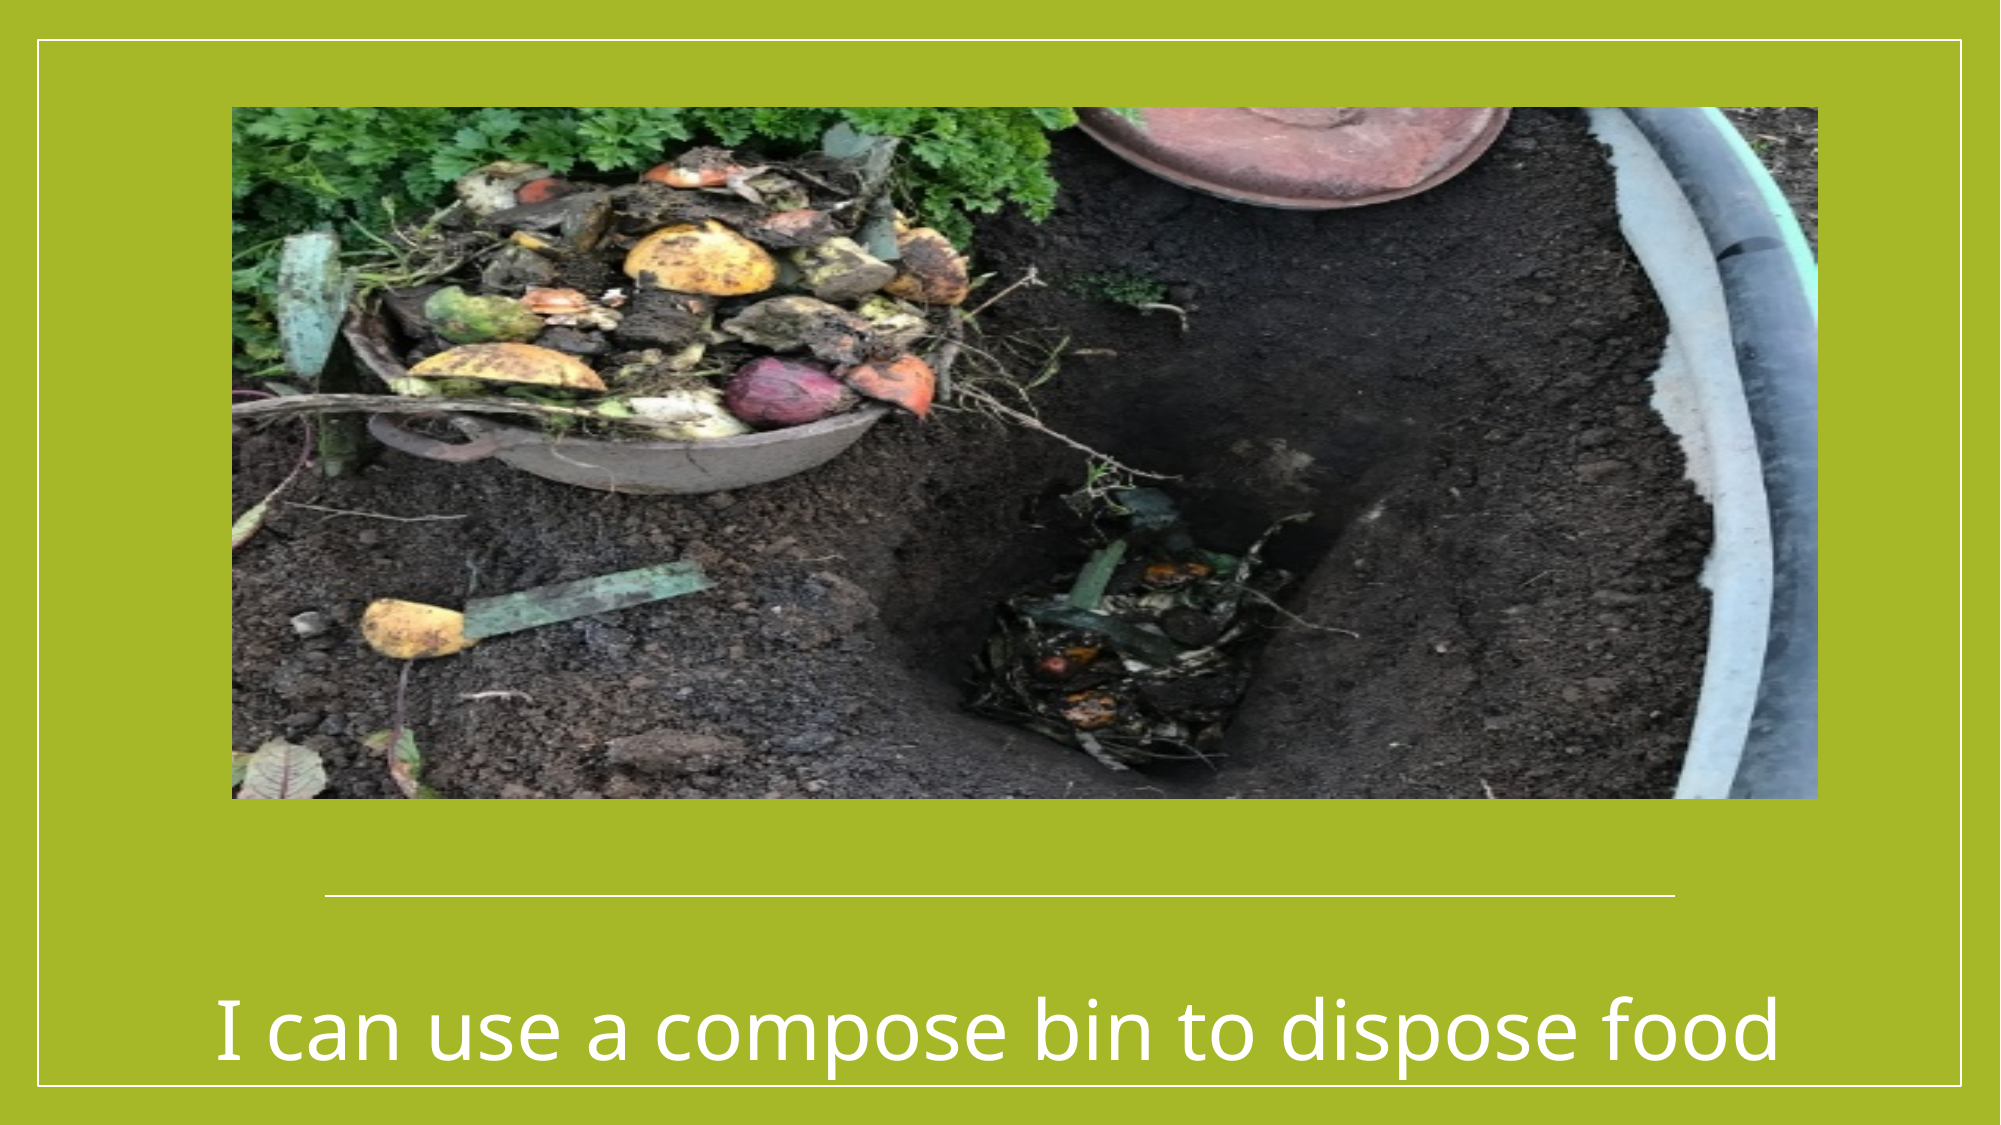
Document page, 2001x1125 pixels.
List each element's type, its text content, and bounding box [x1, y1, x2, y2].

text_box [36, 38, 1963, 1088]
picture [231, 106, 1818, 799]
title I can use a compose bin to dispose food [182, 808, 1818, 1085]
